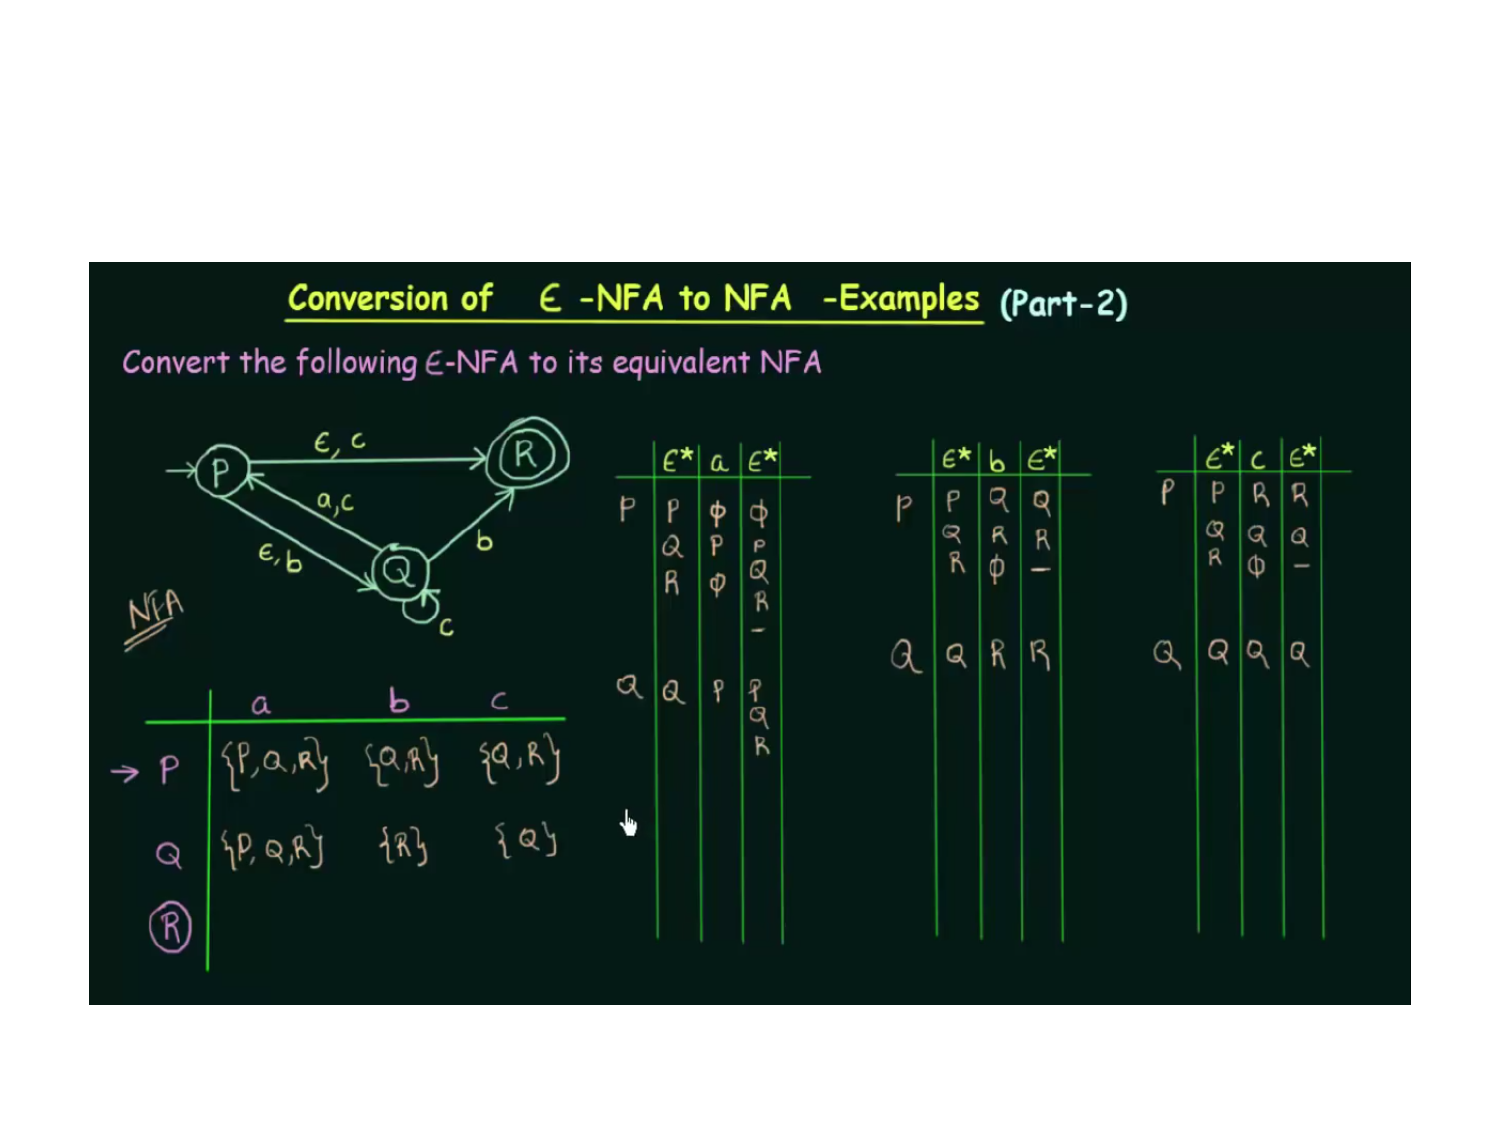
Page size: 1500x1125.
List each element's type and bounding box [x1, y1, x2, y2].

list [89, 262, 1411, 1006]
